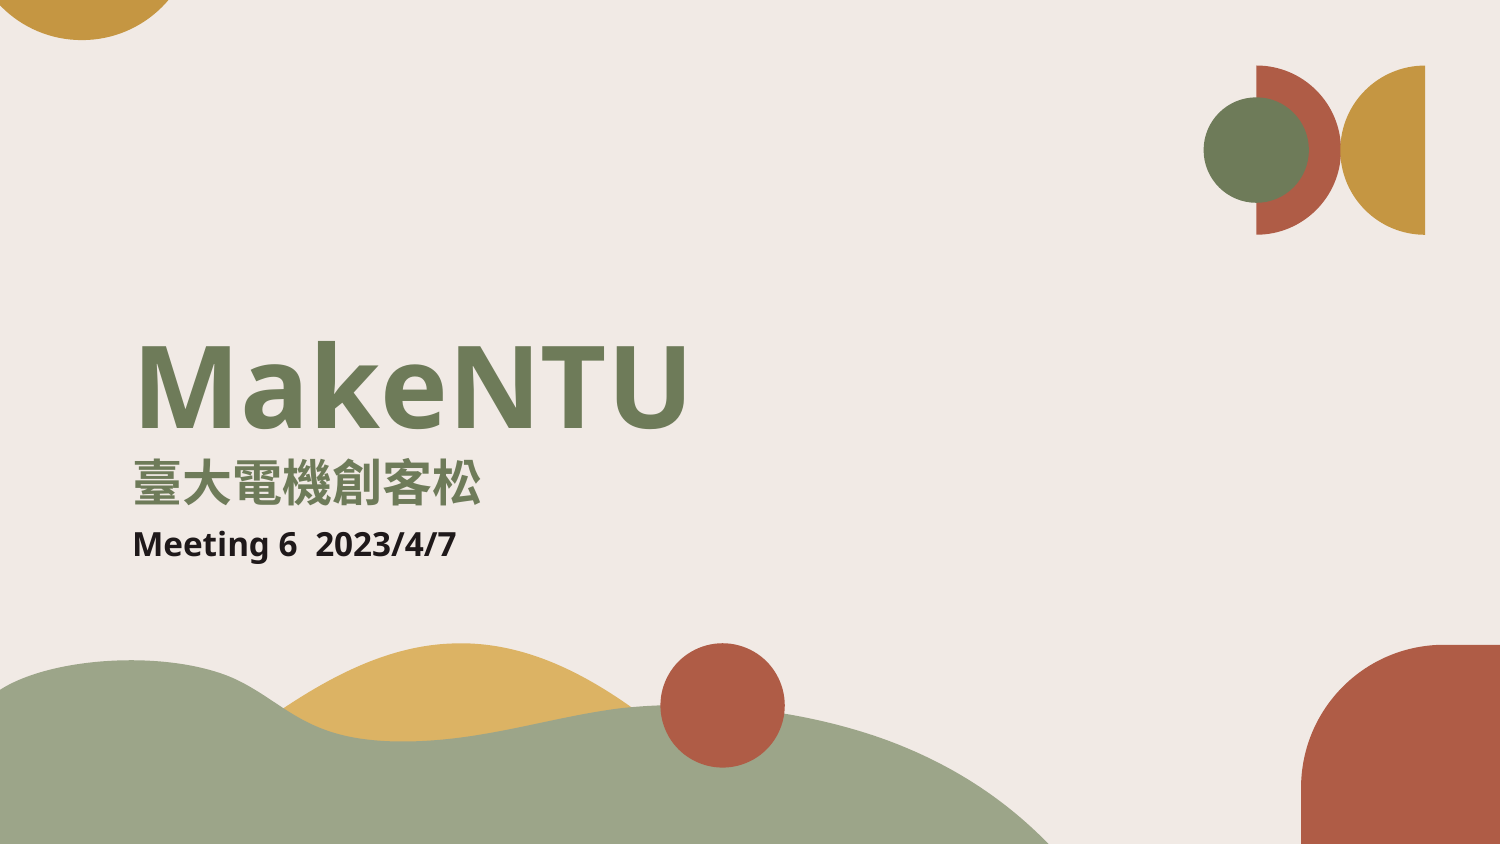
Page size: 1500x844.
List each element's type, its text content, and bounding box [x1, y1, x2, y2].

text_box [0, 643, 1055, 844]
title MakeNTU 臺大電機創客松 [116, 250, 1306, 508]
subtitle Meeting 6 2023/4/7 [116, 508, 1306, 576]
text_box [1203, 65, 1426, 236]
